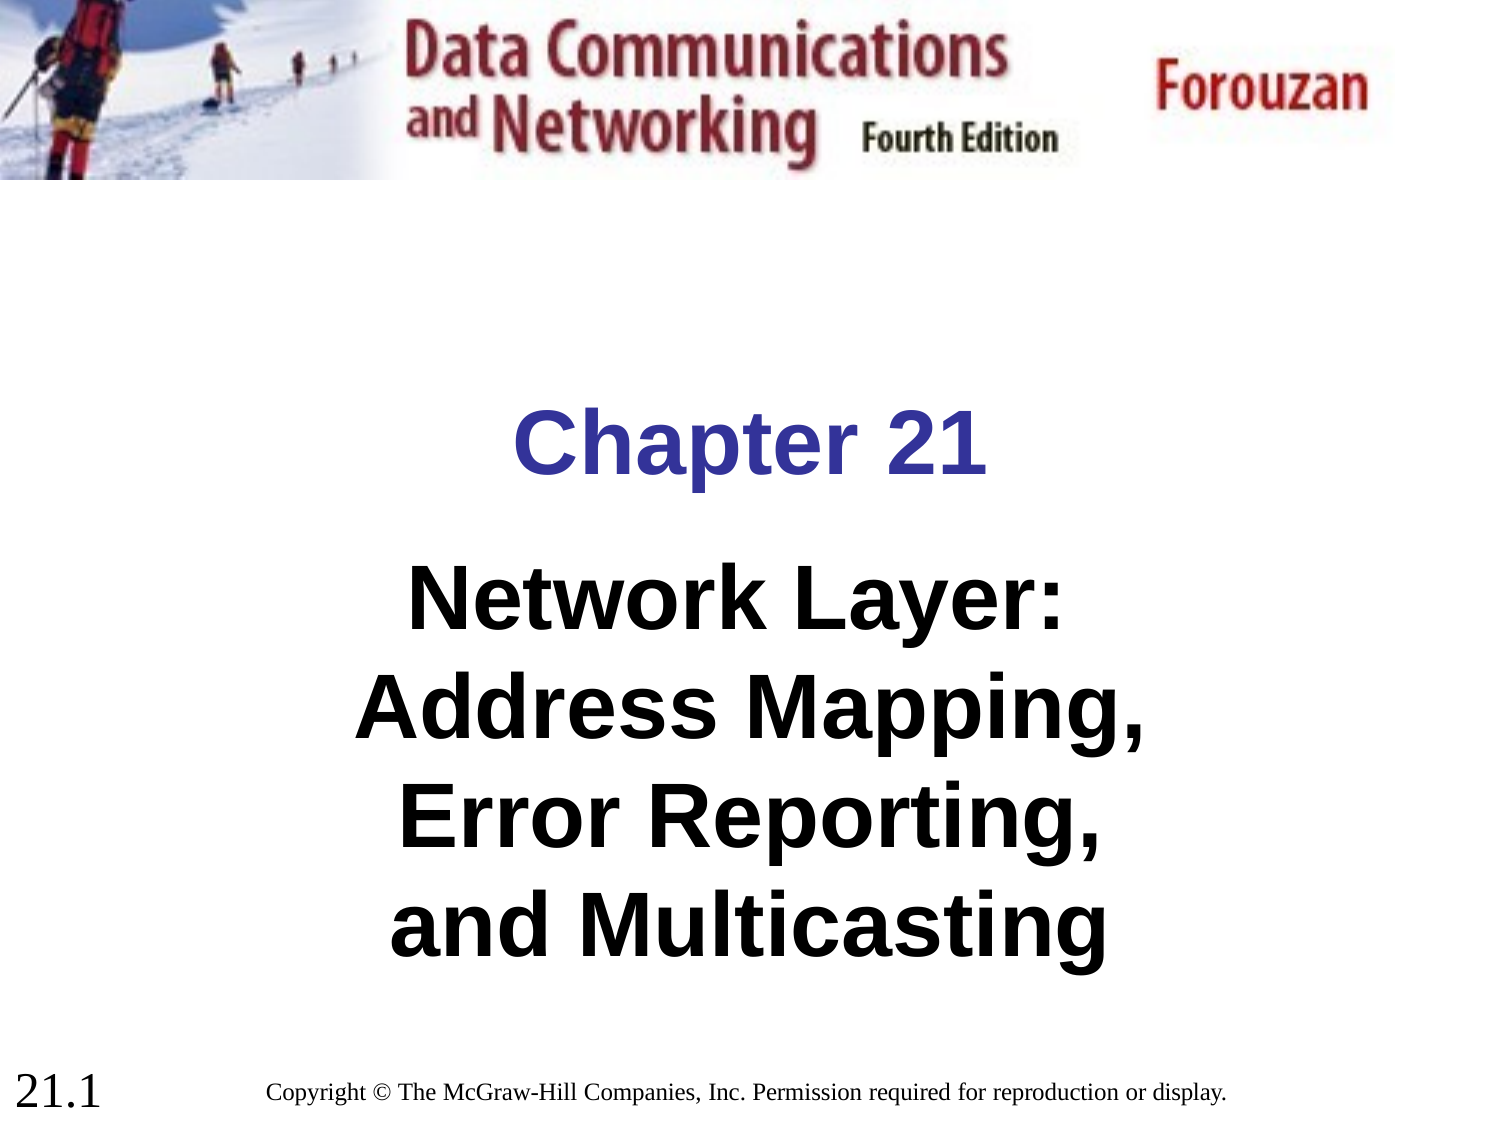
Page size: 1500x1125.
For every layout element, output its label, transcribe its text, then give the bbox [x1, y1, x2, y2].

text_box 21.1 [12, 1055, 105, 1118]
text_box Network Layer: Address Mapping, Error Reporting, and Multicasting [350, 540, 1149, 979]
title Chapter 21 [510, 380, 989, 540]
text_box Copyright © The McGraw-Hill Companies, Inc. Permission required for reproduction or display. [263, 1072, 1236, 1105]
picture [0, 0, 1396, 180]
